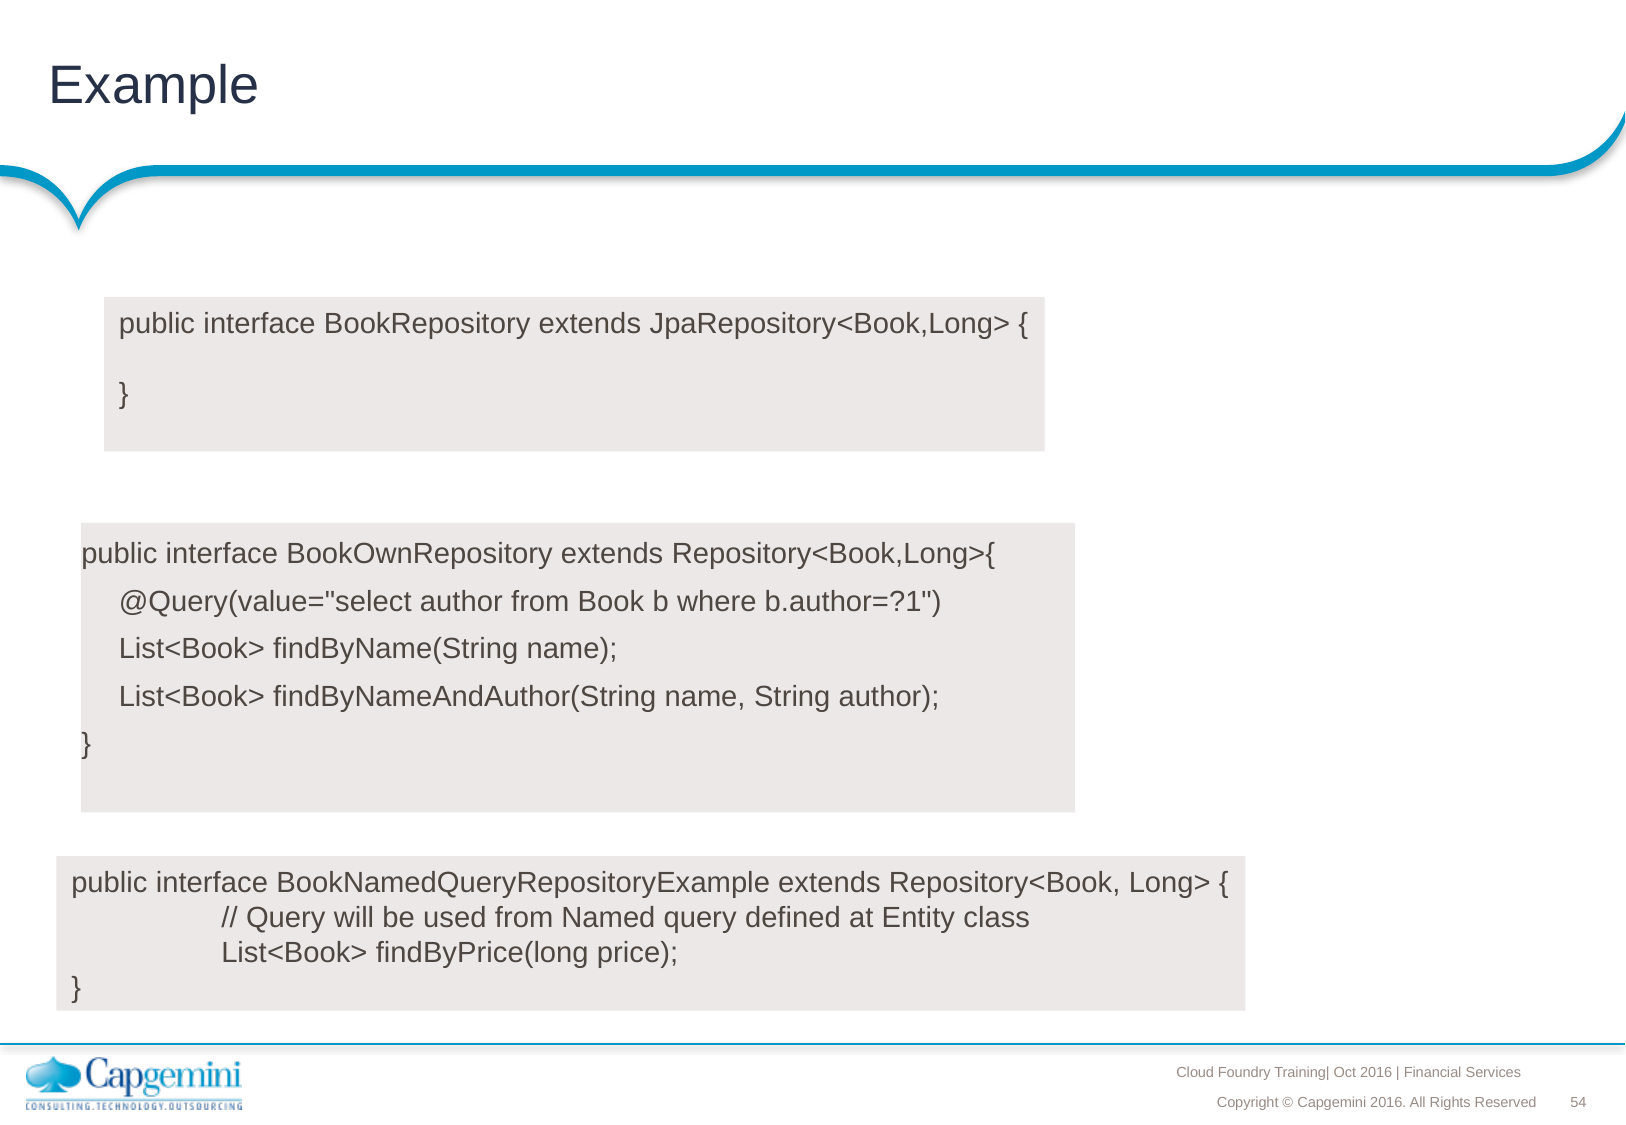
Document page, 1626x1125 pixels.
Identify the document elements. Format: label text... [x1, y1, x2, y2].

picture [26, 1056, 242, 1110]
title Example [0, 0, 1625, 165]
list public interface BookOwnRepository extends Repository<Book,Long>{ @Query(value="select author from Book b where b.author=?1") List<Book> findByName(String name); List<Book> findByNameAndAuthor(String name, String author); } [81, 522, 1075, 813]
text_box public interface BookNamedQueryRepositoryExample extends Repository<Book, Long> { // Query will be used from Named query defined at Entity class List<Book> findByPrice(long price); } [56, 856, 1246, 1011]
text_box public interface BookRepository extends JpaRepository<Book,Long> { } [104, 296, 1045, 452]
